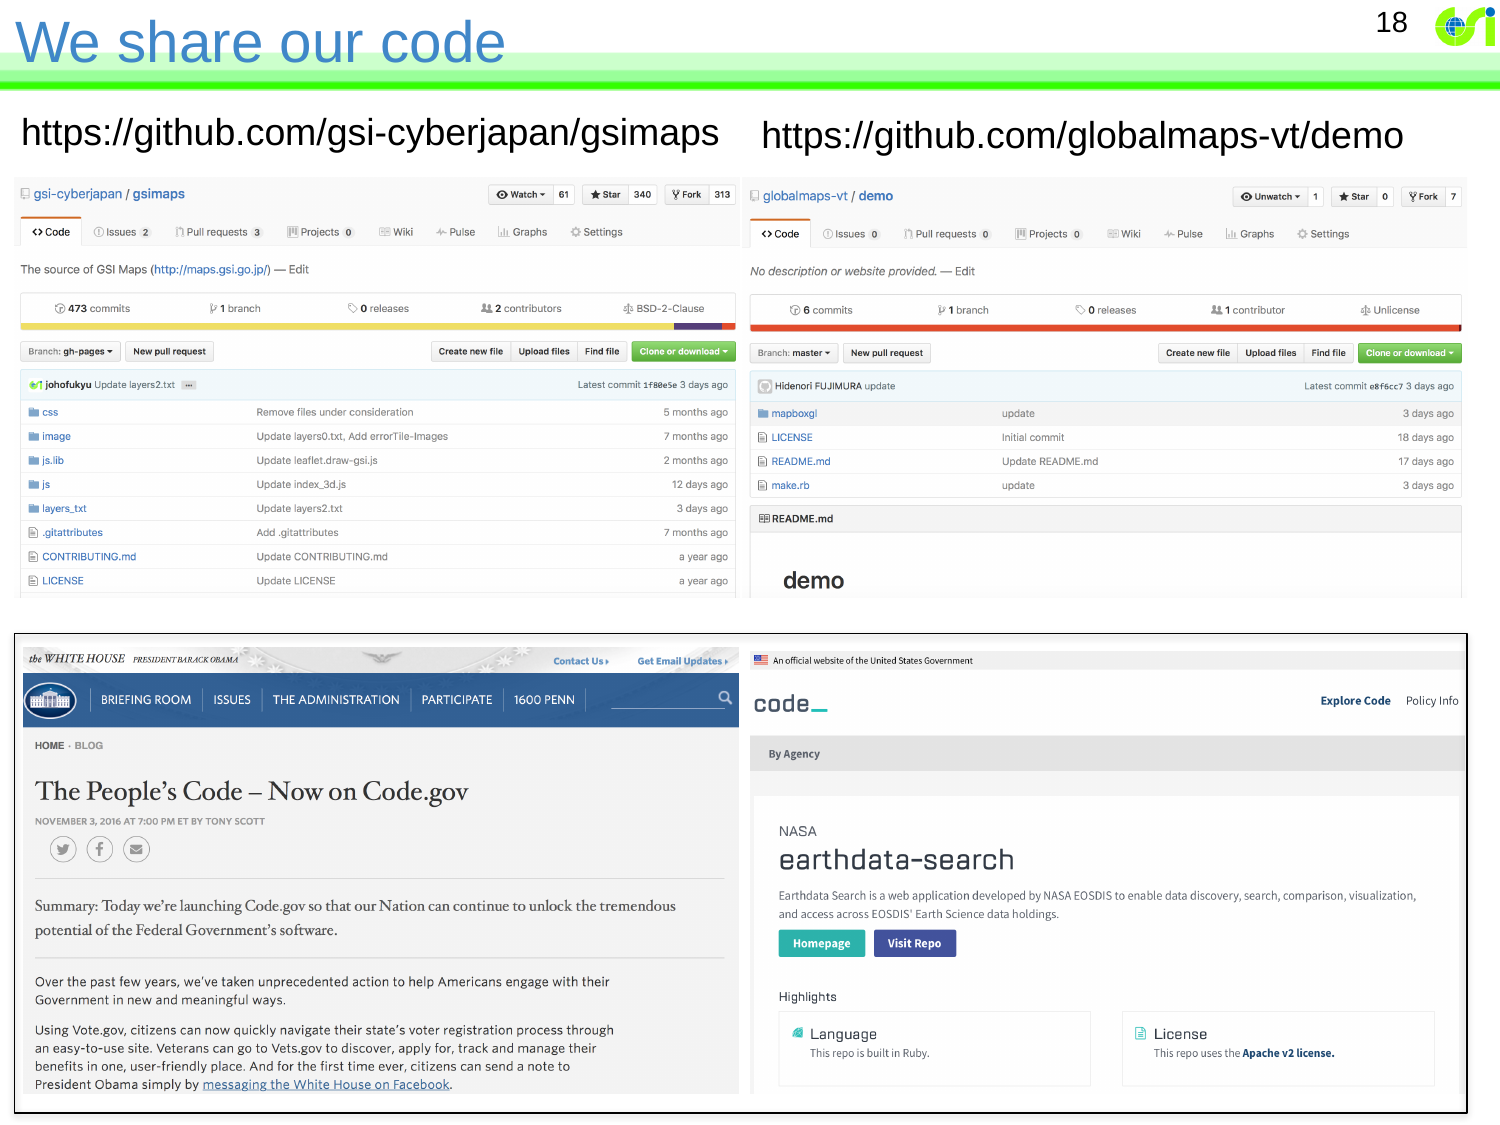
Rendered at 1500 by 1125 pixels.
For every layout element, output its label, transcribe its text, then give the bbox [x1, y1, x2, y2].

picture [741, 177, 1468, 599]
text_box https://github.com/globalmaps-vt/demo [746, 103, 1420, 163]
slide_number 18 [1072, 0, 1424, 74]
text_box [14, 633, 1468, 1114]
title We share our code [0, 0, 1341, 79]
picture [23, 647, 739, 1095]
text_box https://github.com/gsi-cyberjapan/gsimaps [6, 100, 736, 160]
picture [749, 651, 1465, 1095]
picture [0, 0, 1500, 91]
picture [14, 177, 740, 599]
